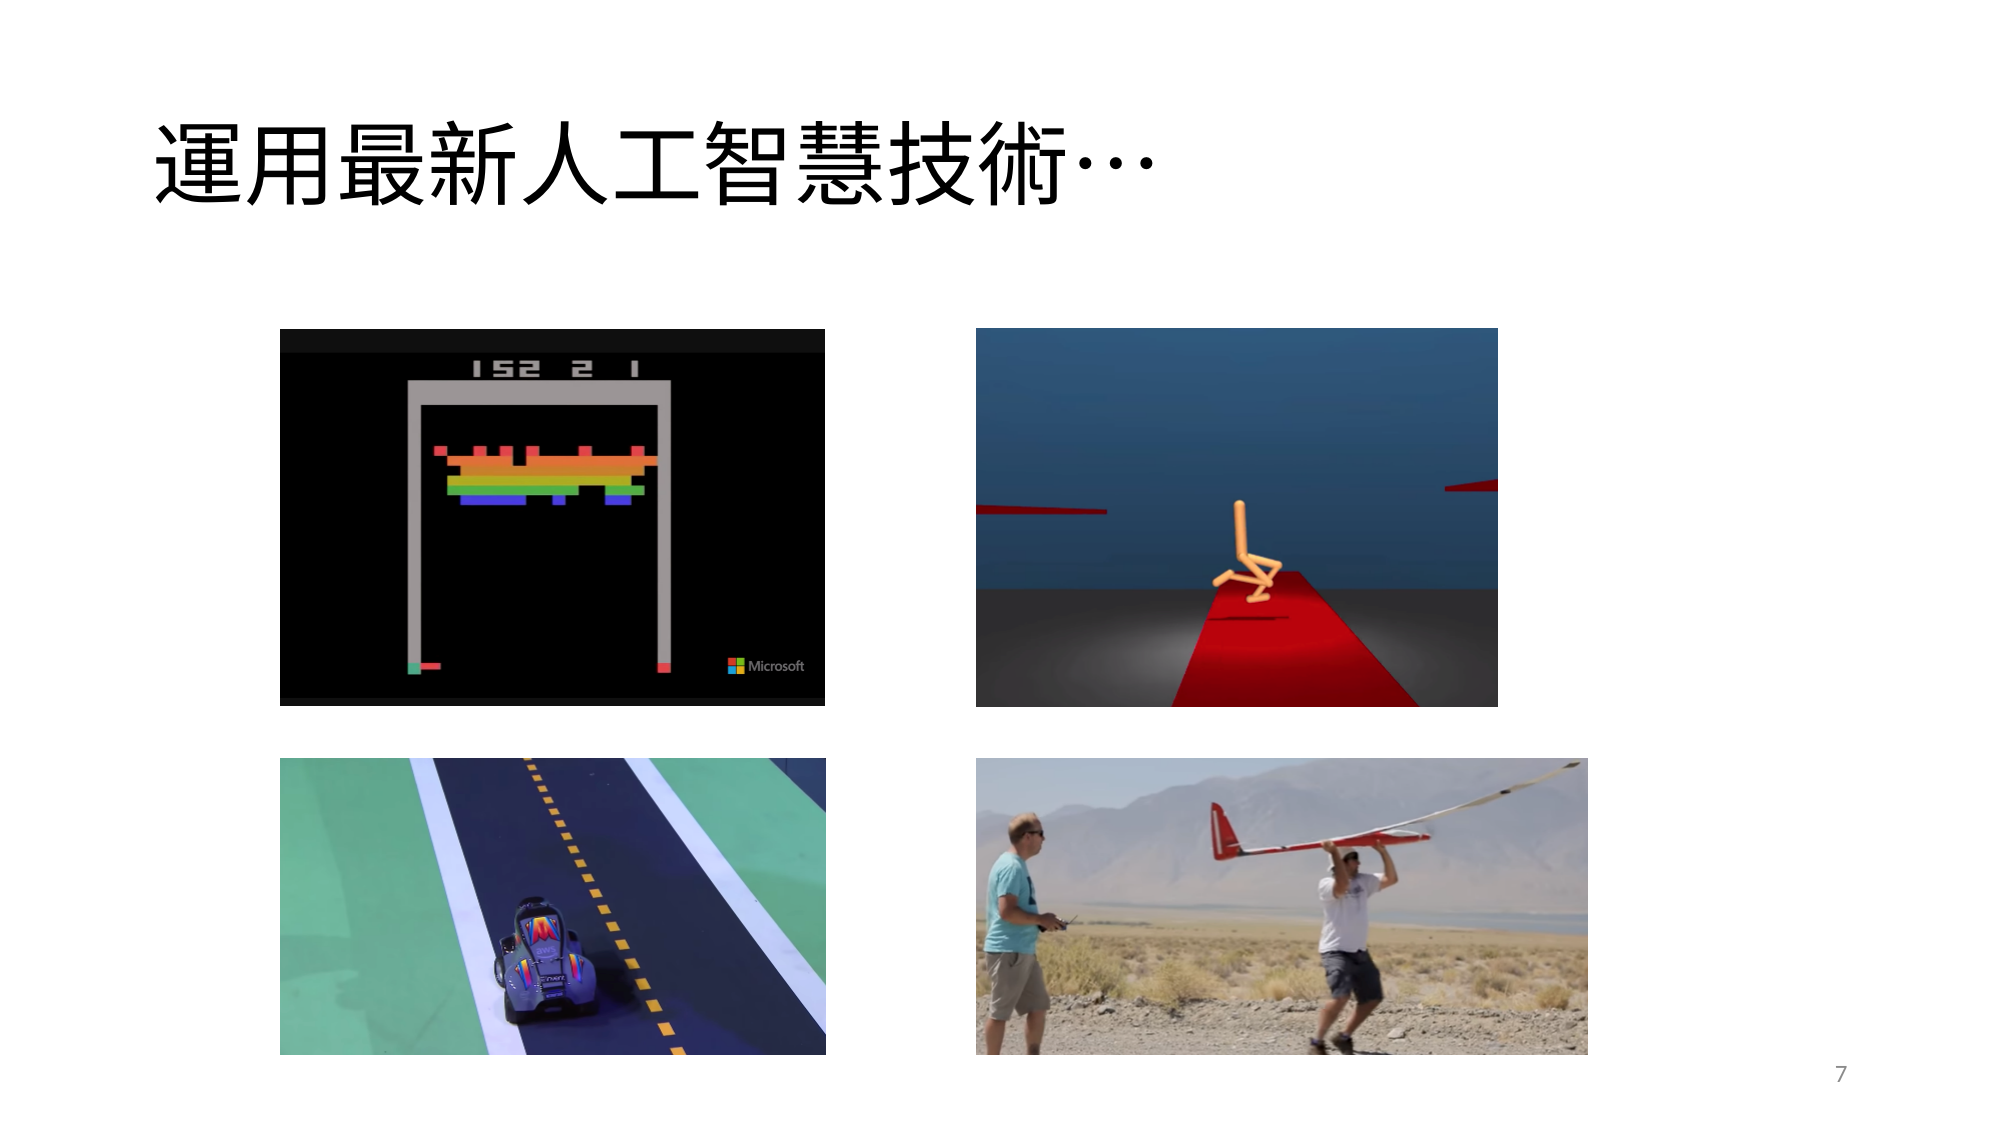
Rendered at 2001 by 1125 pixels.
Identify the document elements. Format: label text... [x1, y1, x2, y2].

picture [280, 758, 826, 1055]
slide_number 7 [1412, 1042, 1863, 1103]
picture [976, 758, 1588, 1055]
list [280, 329, 825, 706]
picture [976, 328, 1498, 707]
title 運用最新人工智慧技術… [137, 59, 1863, 278]
